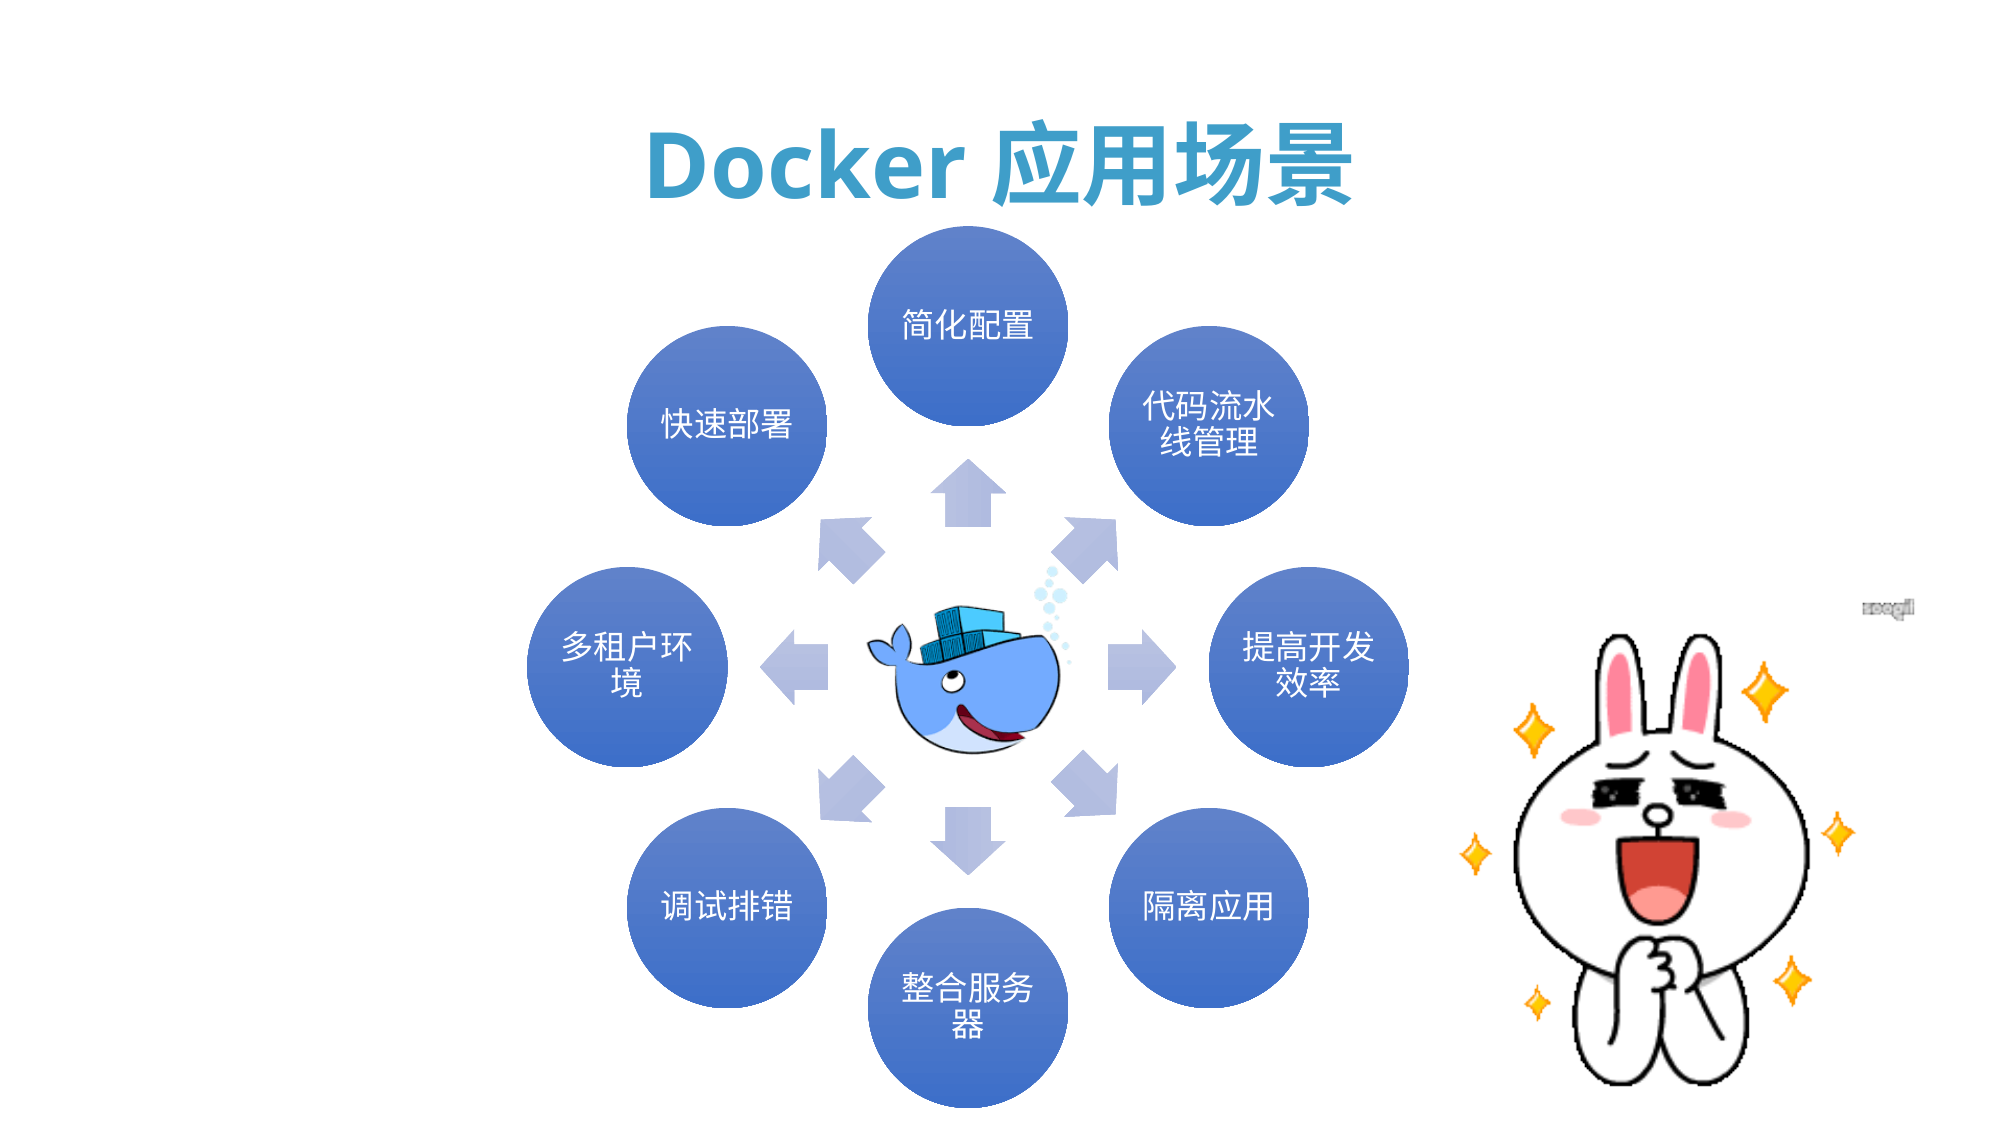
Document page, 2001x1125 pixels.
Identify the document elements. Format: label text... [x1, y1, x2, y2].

text_box 简化配置 [868, 226, 1069, 427]
title Docker应用场景 [137, 59, 1863, 278]
text_box [930, 806, 1007, 876]
text_box [930, 458, 1007, 528]
text_box [1107, 629, 1177, 705]
text_box 多租户环境 [527, 566, 728, 768]
text_box [759, 629, 829, 705]
text_box 整合服务器 [868, 907, 1069, 1108]
text_box 快速部署 [627, 325, 828, 527]
picture [862, 560, 1074, 764]
text_box 隔离应用 [1108, 807, 1310, 1009]
text_box [1050, 517, 1118, 585]
text_box [818, 517, 886, 585]
text_box 代码流水线管理 [1108, 325, 1310, 527]
text_box [818, 755, 886, 823]
text_box 提高开发效率 [1208, 566, 1401, 768]
picture [1401, 578, 1936, 1112]
text_box 调试排错 [627, 807, 828, 1009]
text_box [1050, 749, 1118, 817]
